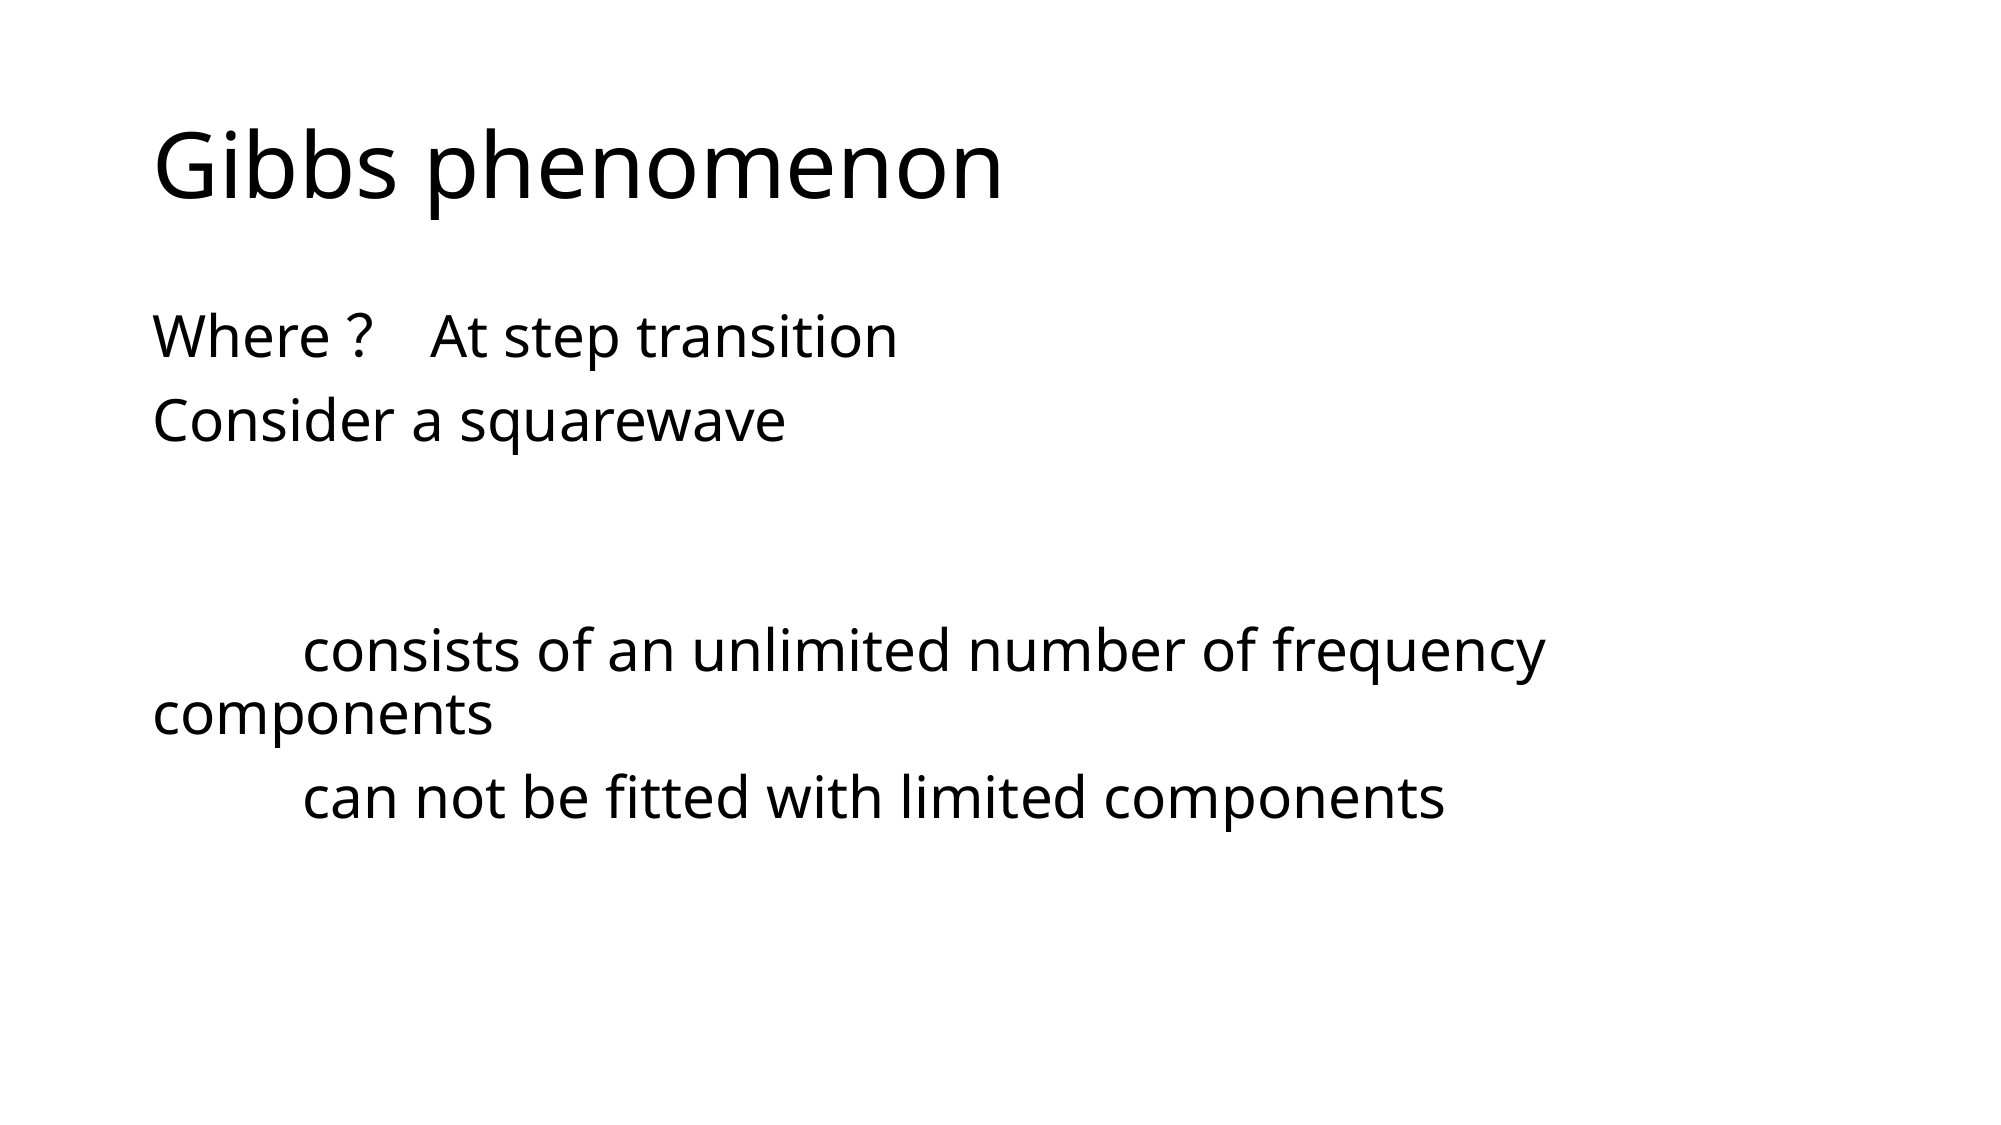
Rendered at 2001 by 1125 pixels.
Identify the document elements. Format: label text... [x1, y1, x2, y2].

title Gibbs phenomenon [137, 59, 1863, 278]
